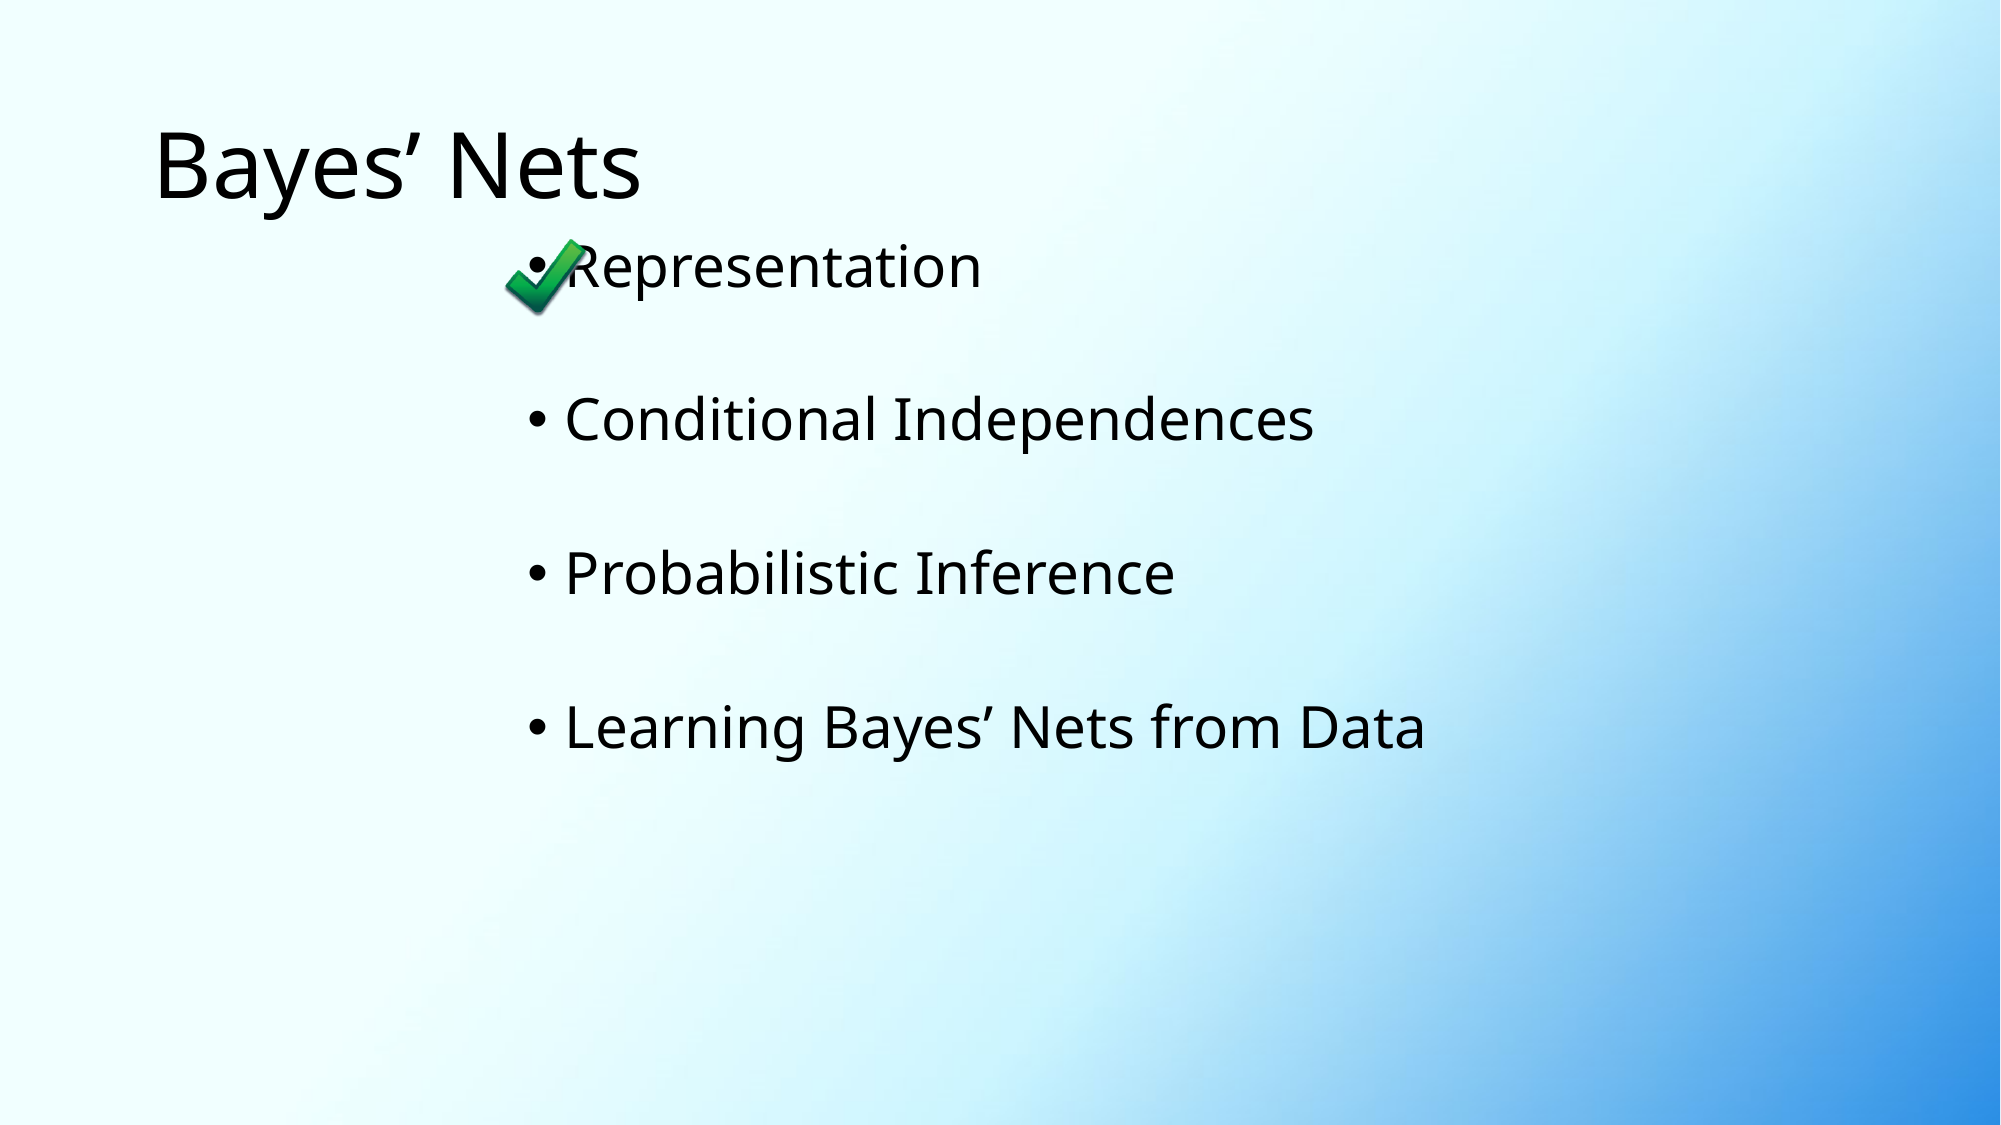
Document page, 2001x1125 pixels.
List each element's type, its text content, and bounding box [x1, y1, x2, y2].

title Bayes’ Nets [137, 59, 1863, 278]
list Representation Conditional Independences Probabilistic Inference Learning Bayes’ Nets from Data [512, 229, 1934, 1005]
picture [0, 0, 2001, 1125]
